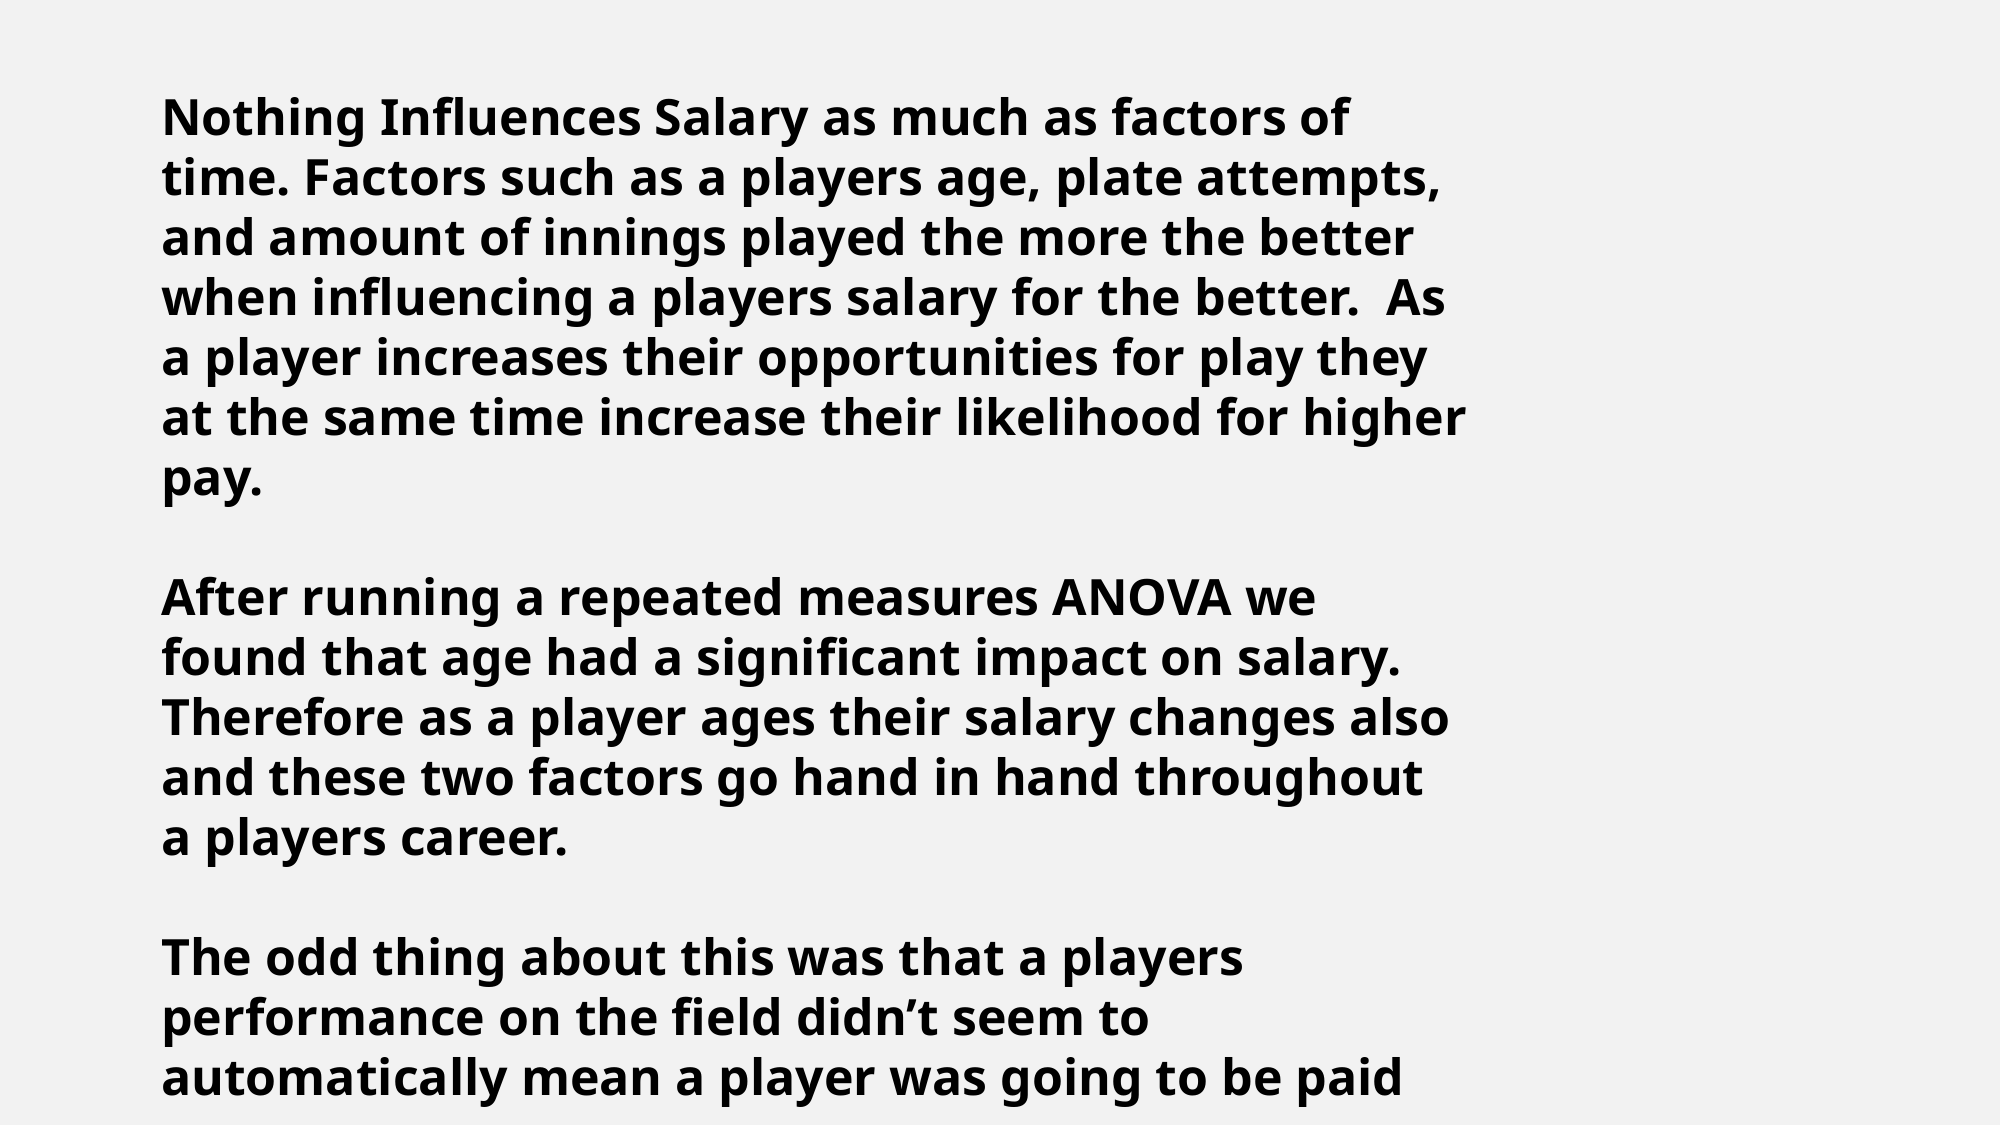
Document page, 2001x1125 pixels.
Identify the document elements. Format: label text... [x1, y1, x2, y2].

text_box Nothing Influences Salary as much as factors of time. Factors such as a players age, plate attempts, and amount of innings played the more the better when influencing a players salary for the better. As a player increases their opportunities for play they at the same time increase their likelihood for higher pay. After running a repeated measures ANOVA we found that age had a significant impact on salary. Therefore as a player ages their salary changes also and these two factors go hand in hand throughout a players career. The odd thing about this was that a players performance on the field didn’t seem to automatically mean a player was going to be paid more. [146, 78, 1483, 1125]
